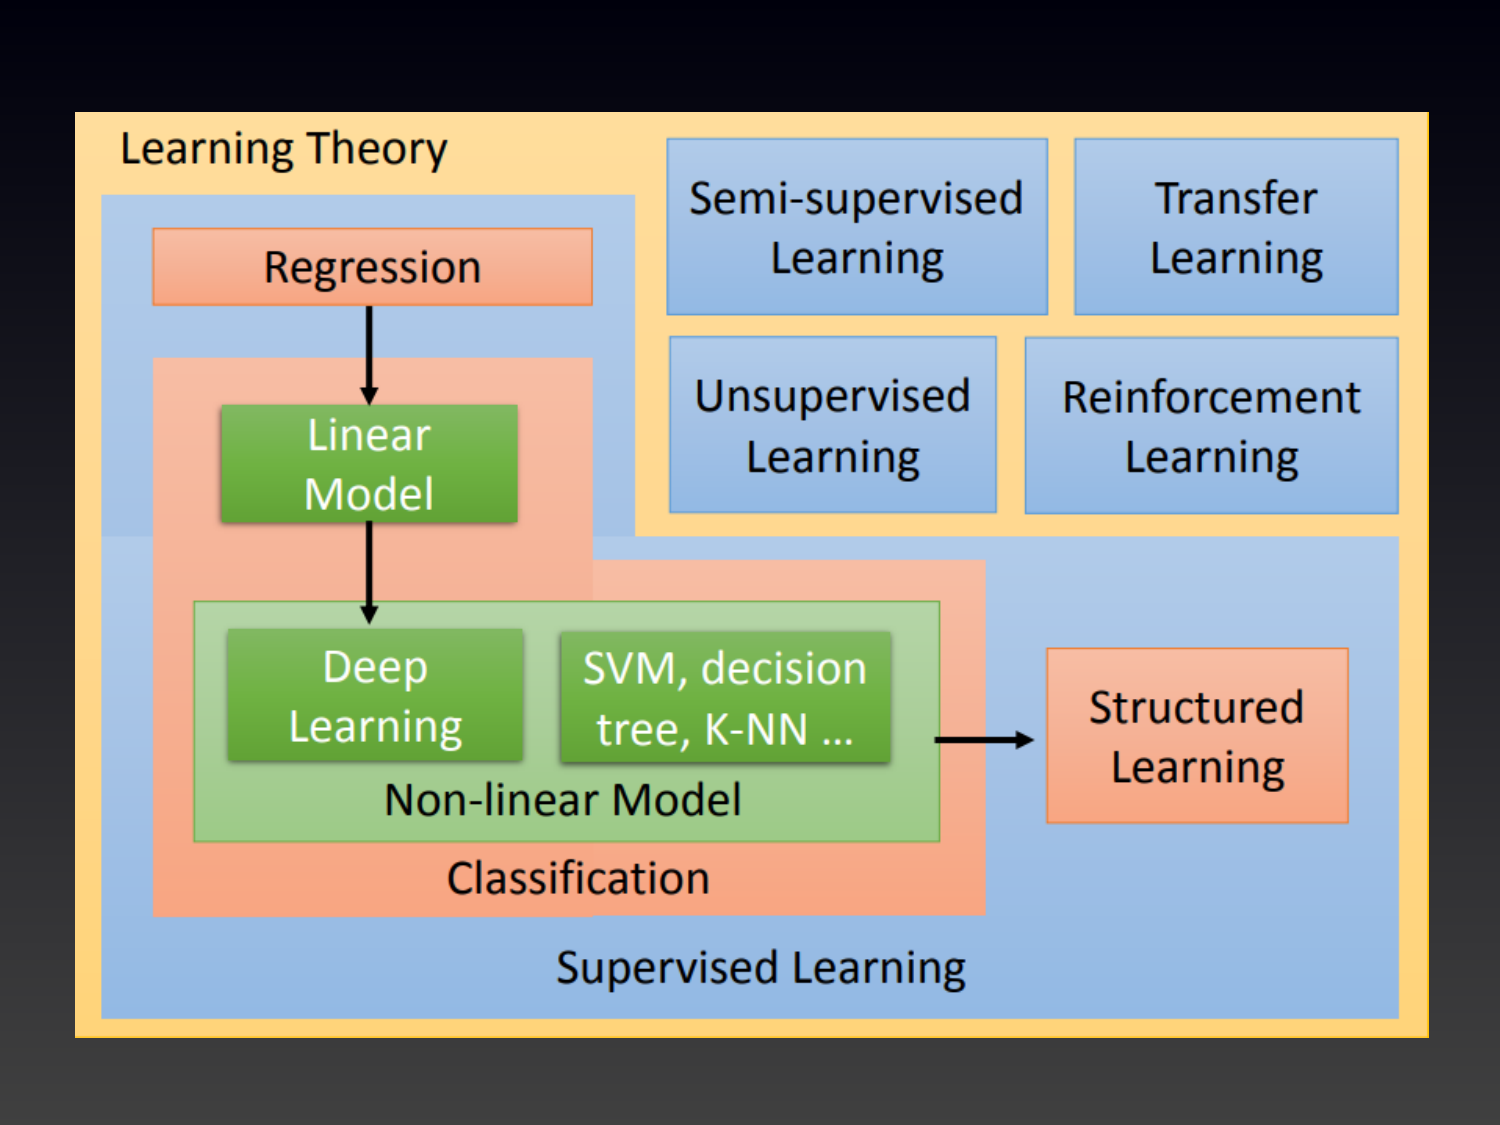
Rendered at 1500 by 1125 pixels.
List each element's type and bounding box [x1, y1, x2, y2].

picture [74, 112, 1430, 1038]
